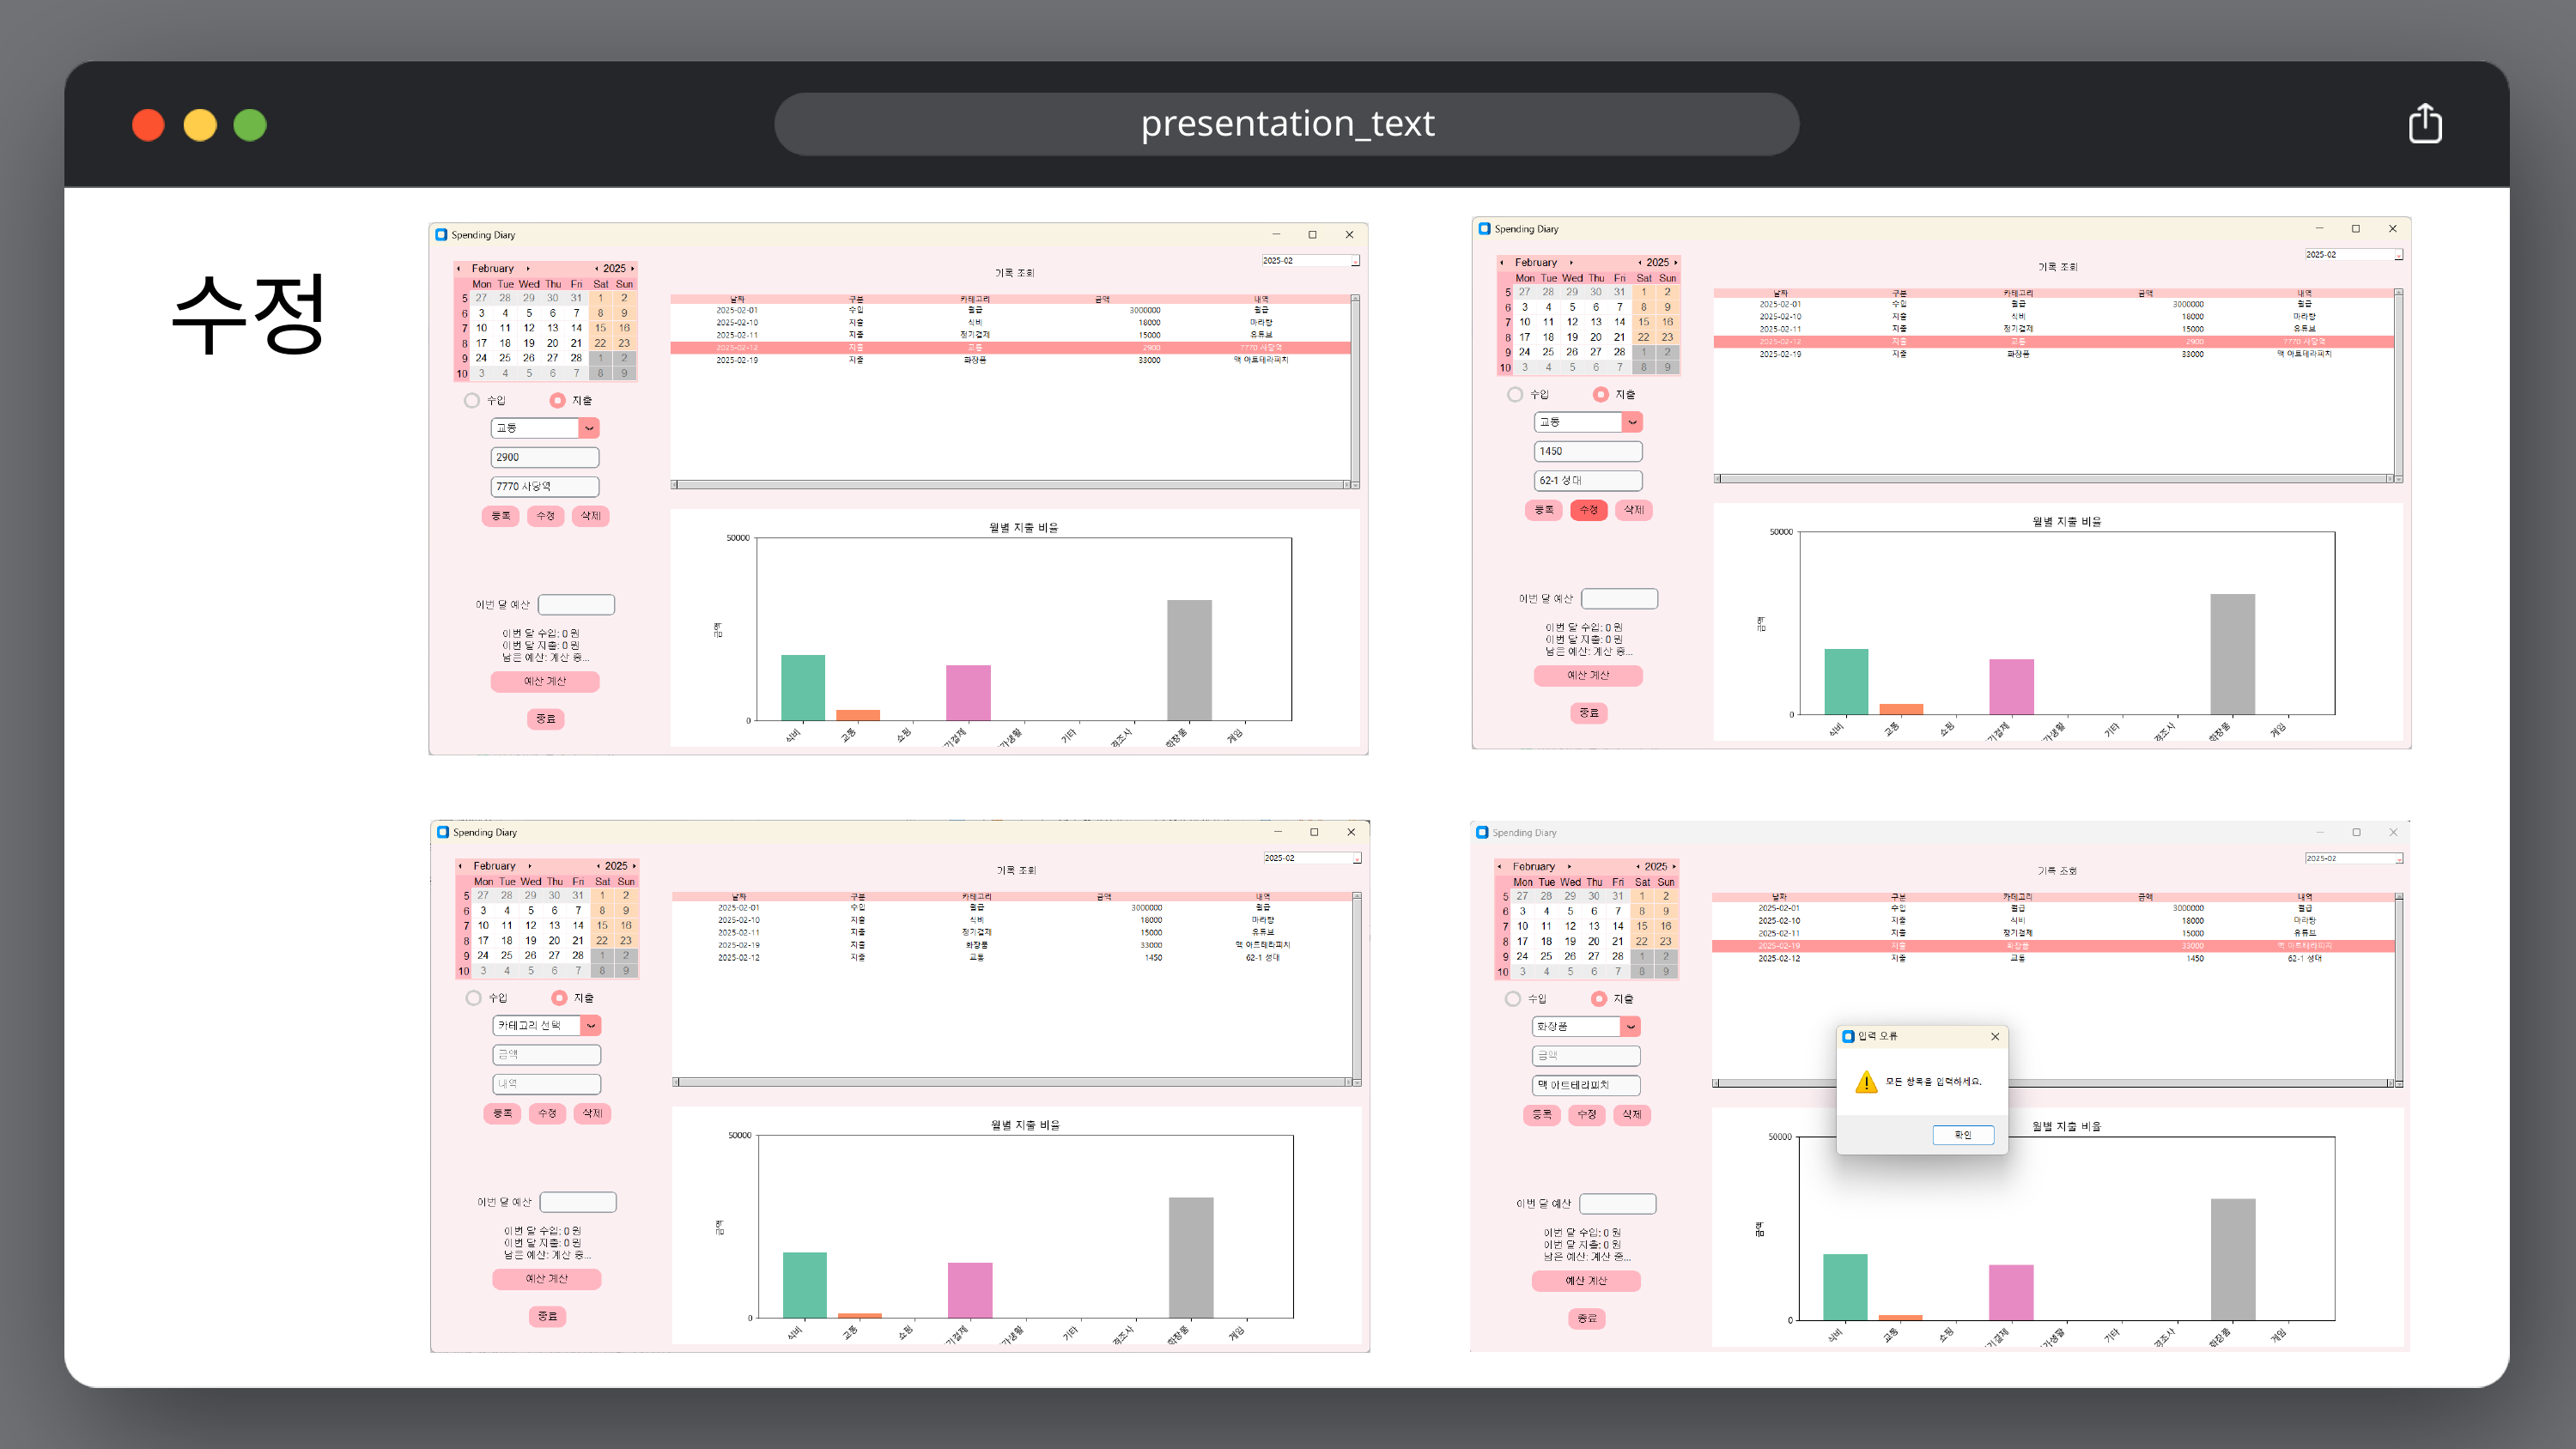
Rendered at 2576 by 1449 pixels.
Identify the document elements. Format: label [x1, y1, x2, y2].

picture [64, 60, 2511, 1388]
